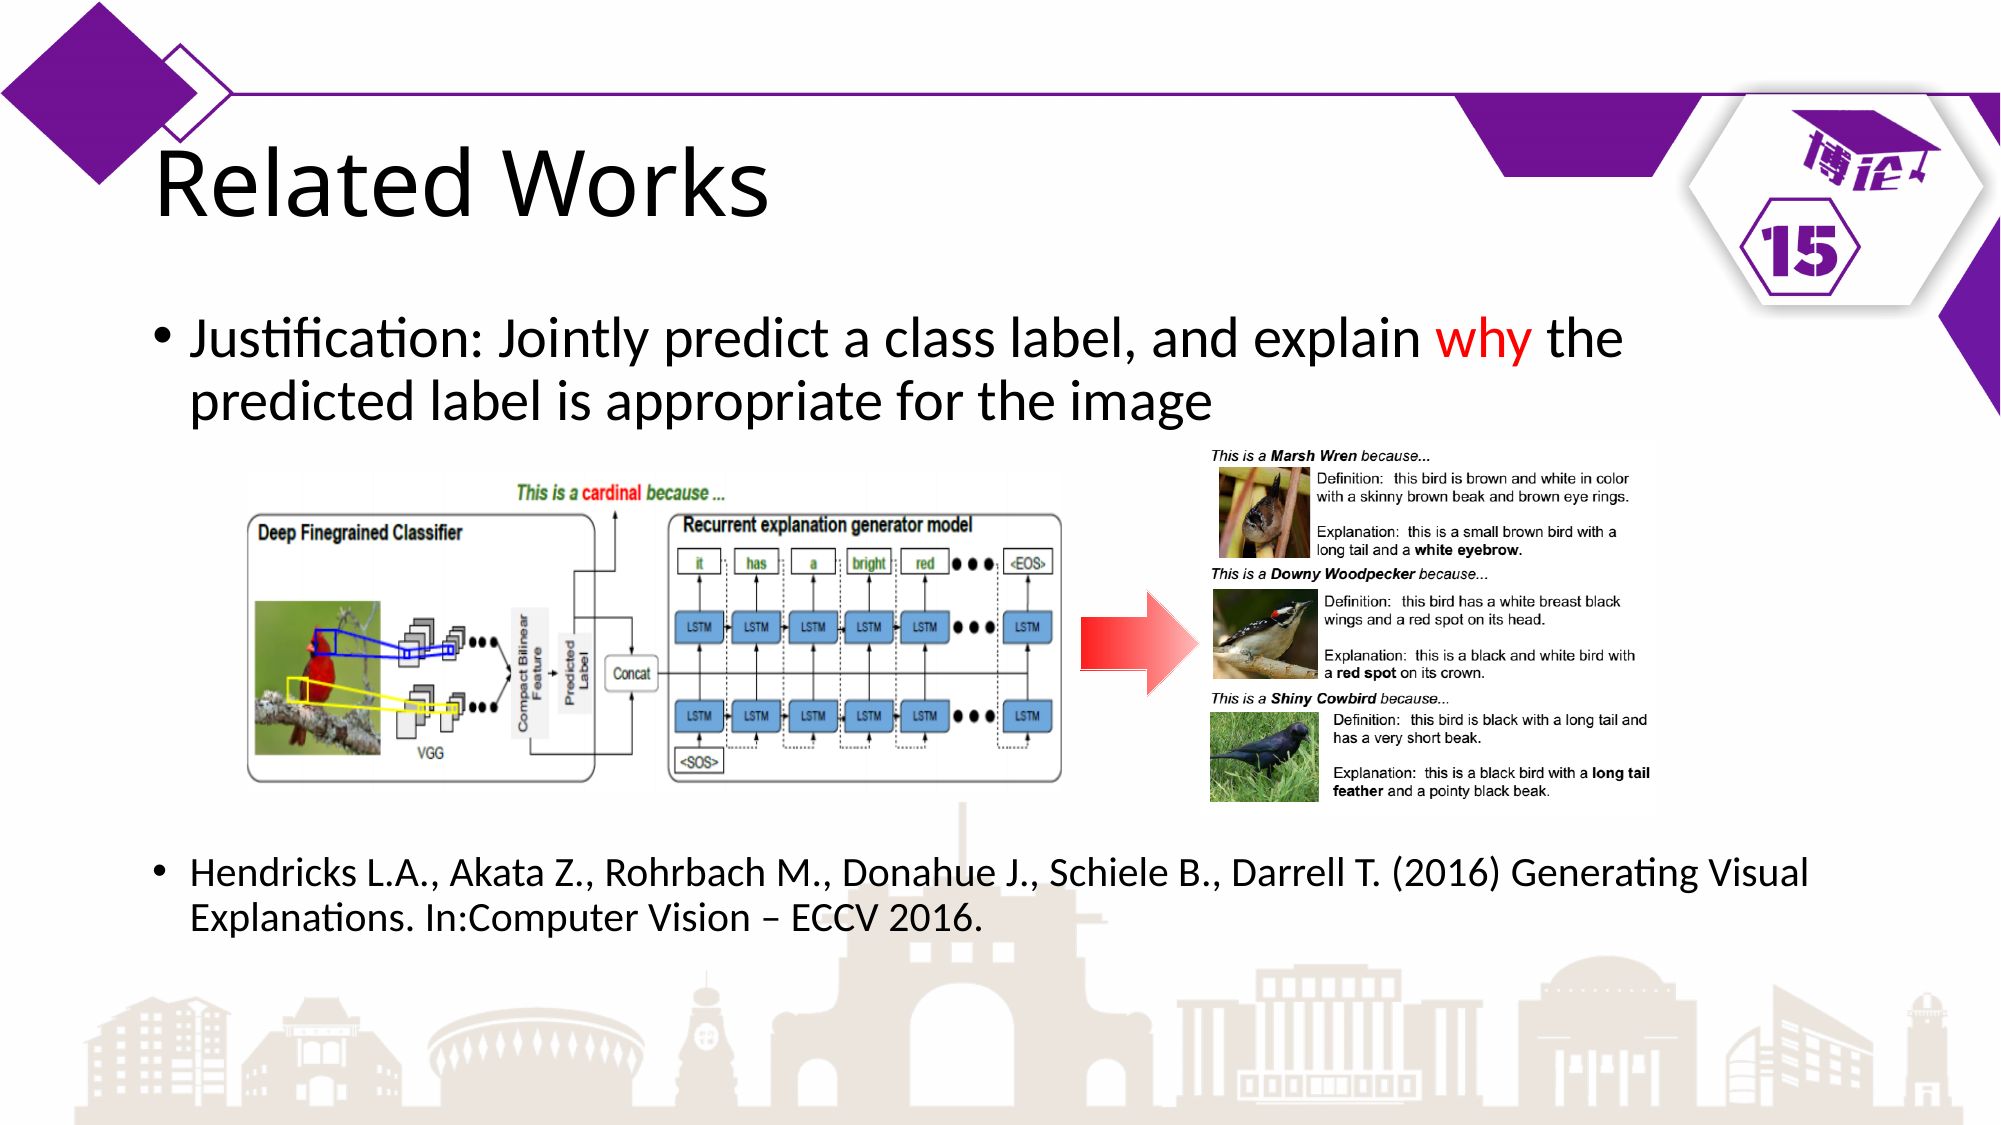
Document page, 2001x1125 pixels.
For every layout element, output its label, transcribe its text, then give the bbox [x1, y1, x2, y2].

picture [0, 0, 2001, 1125]
text_box Hendricks L.A., Akata Z., Rohrbach M., Donahue J., Schiele B., Darrell T. (2016) Generating Visual Explanations. In:Computer Vision – ECCV 2016. [137, 842, 1863, 987]
list Justification: Jointly predict a class label, and explain why the predicted label is appropriate for the image [137, 299, 1863, 444]
title Related Works [137, 95, 1863, 278]
text_box [1080, 590, 1199, 697]
